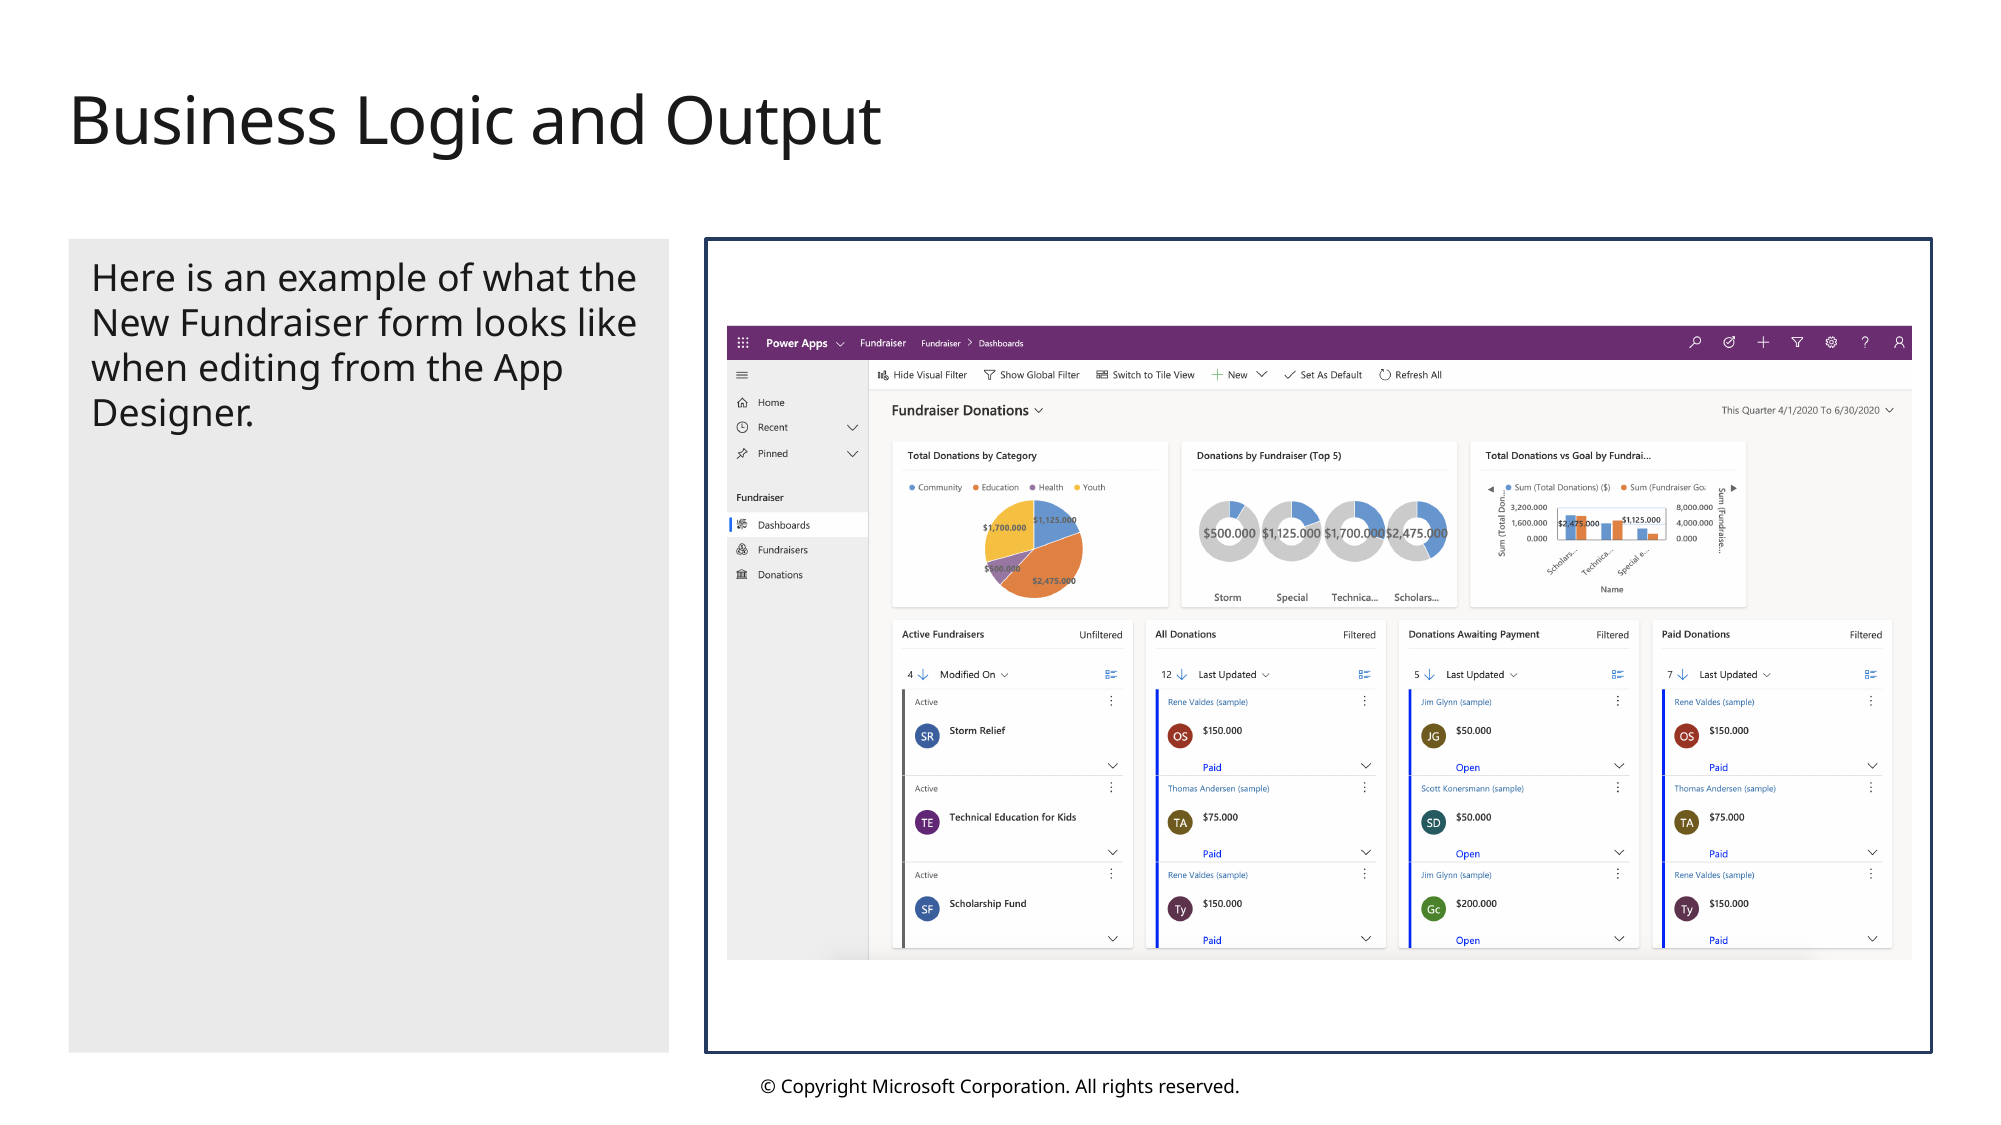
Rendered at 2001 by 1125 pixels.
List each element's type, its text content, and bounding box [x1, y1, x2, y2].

title Business Logic and Output [68, 72, 1932, 192]
picture [726, 325, 1912, 960]
list Here is an example of what the New Fundraiser form looks like when editing from the App Designer. [68, 238, 669, 1053]
